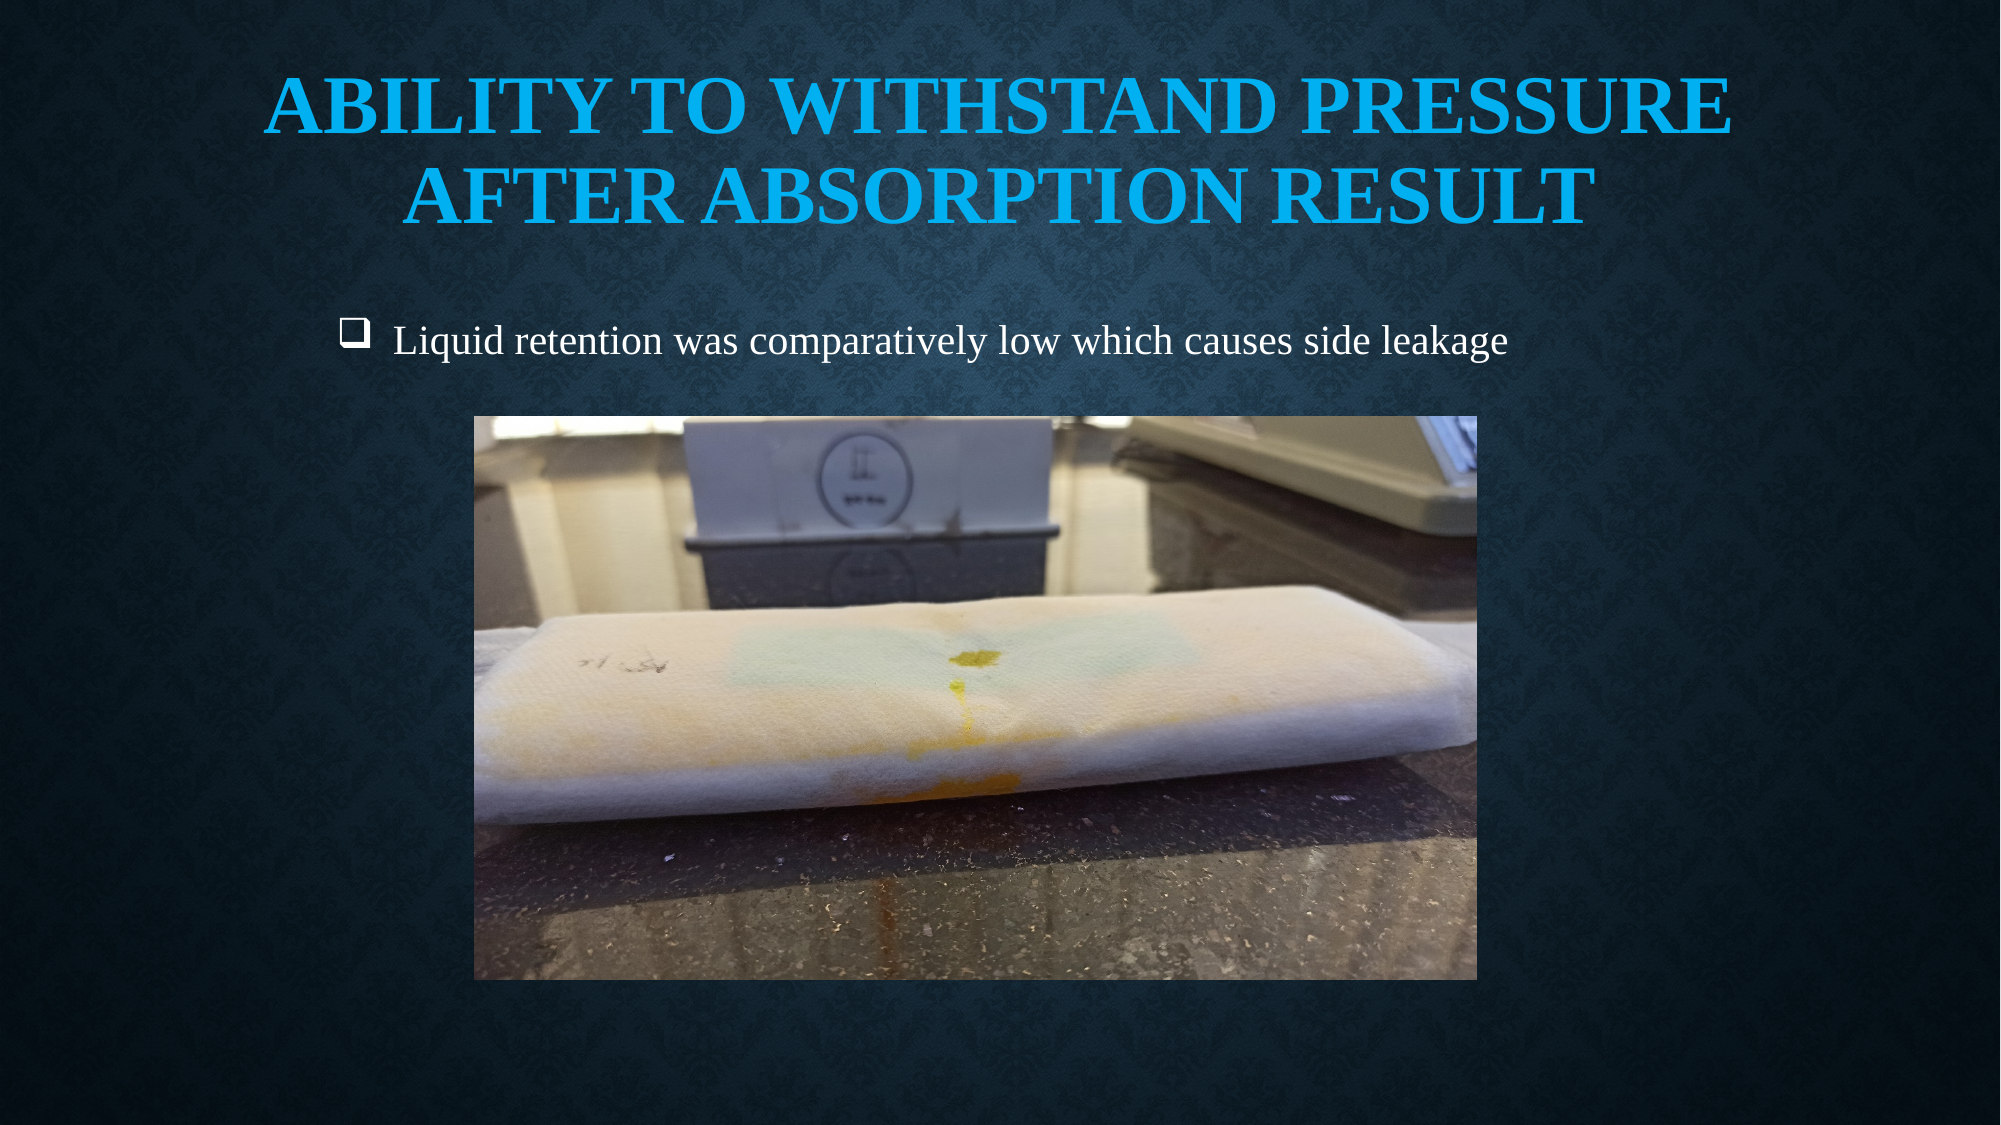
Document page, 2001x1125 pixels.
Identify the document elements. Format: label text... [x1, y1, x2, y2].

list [474, 416, 1478, 981]
title Ability To withstand Pressure After Absorption result [150, 42, 1849, 261]
text_box Liquid retention was comparatively low which causes side leakage [321, 305, 1584, 371]
